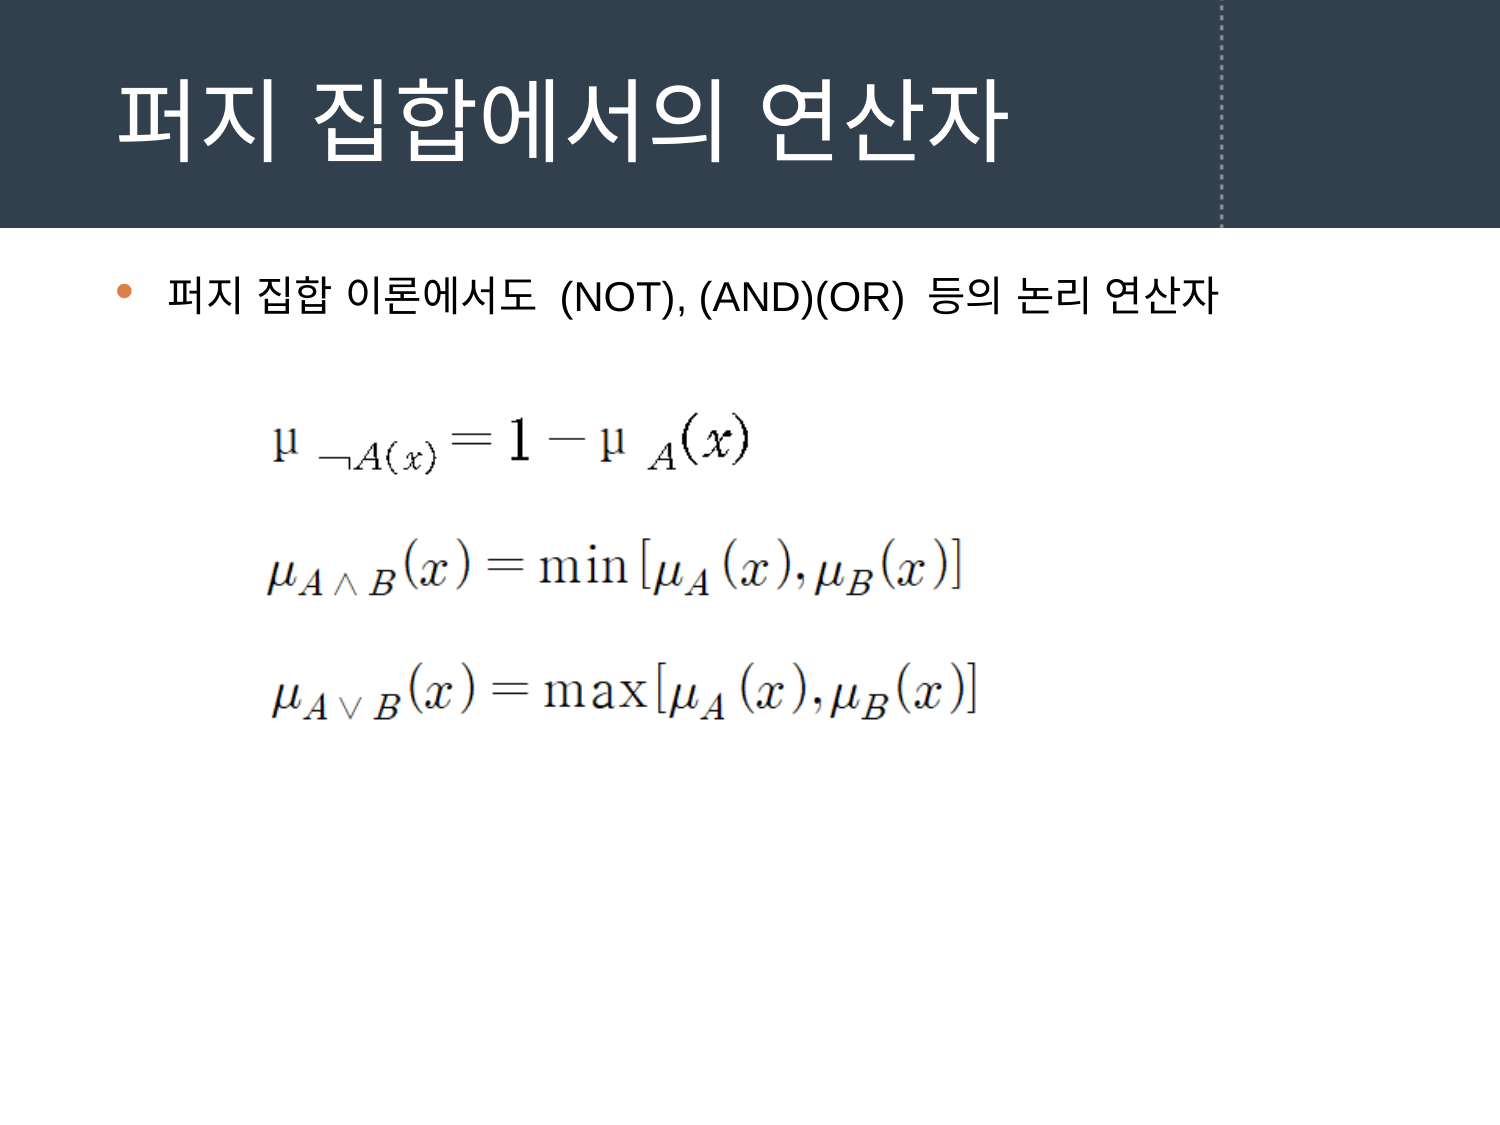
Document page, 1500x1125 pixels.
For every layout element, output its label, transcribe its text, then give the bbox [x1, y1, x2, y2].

picture [0, 0, 1500, 228]
list 퍼지 집합 이론에서도 (NOT), (AND)(OR) 등의 논리 연산자 [100, 262, 1438, 1000]
title 퍼지 집합에서의 연산자 [100, 37, 1438, 200]
picture [237, 647, 1012, 745]
picture [229, 384, 770, 495]
picture [229, 522, 1017, 619]
